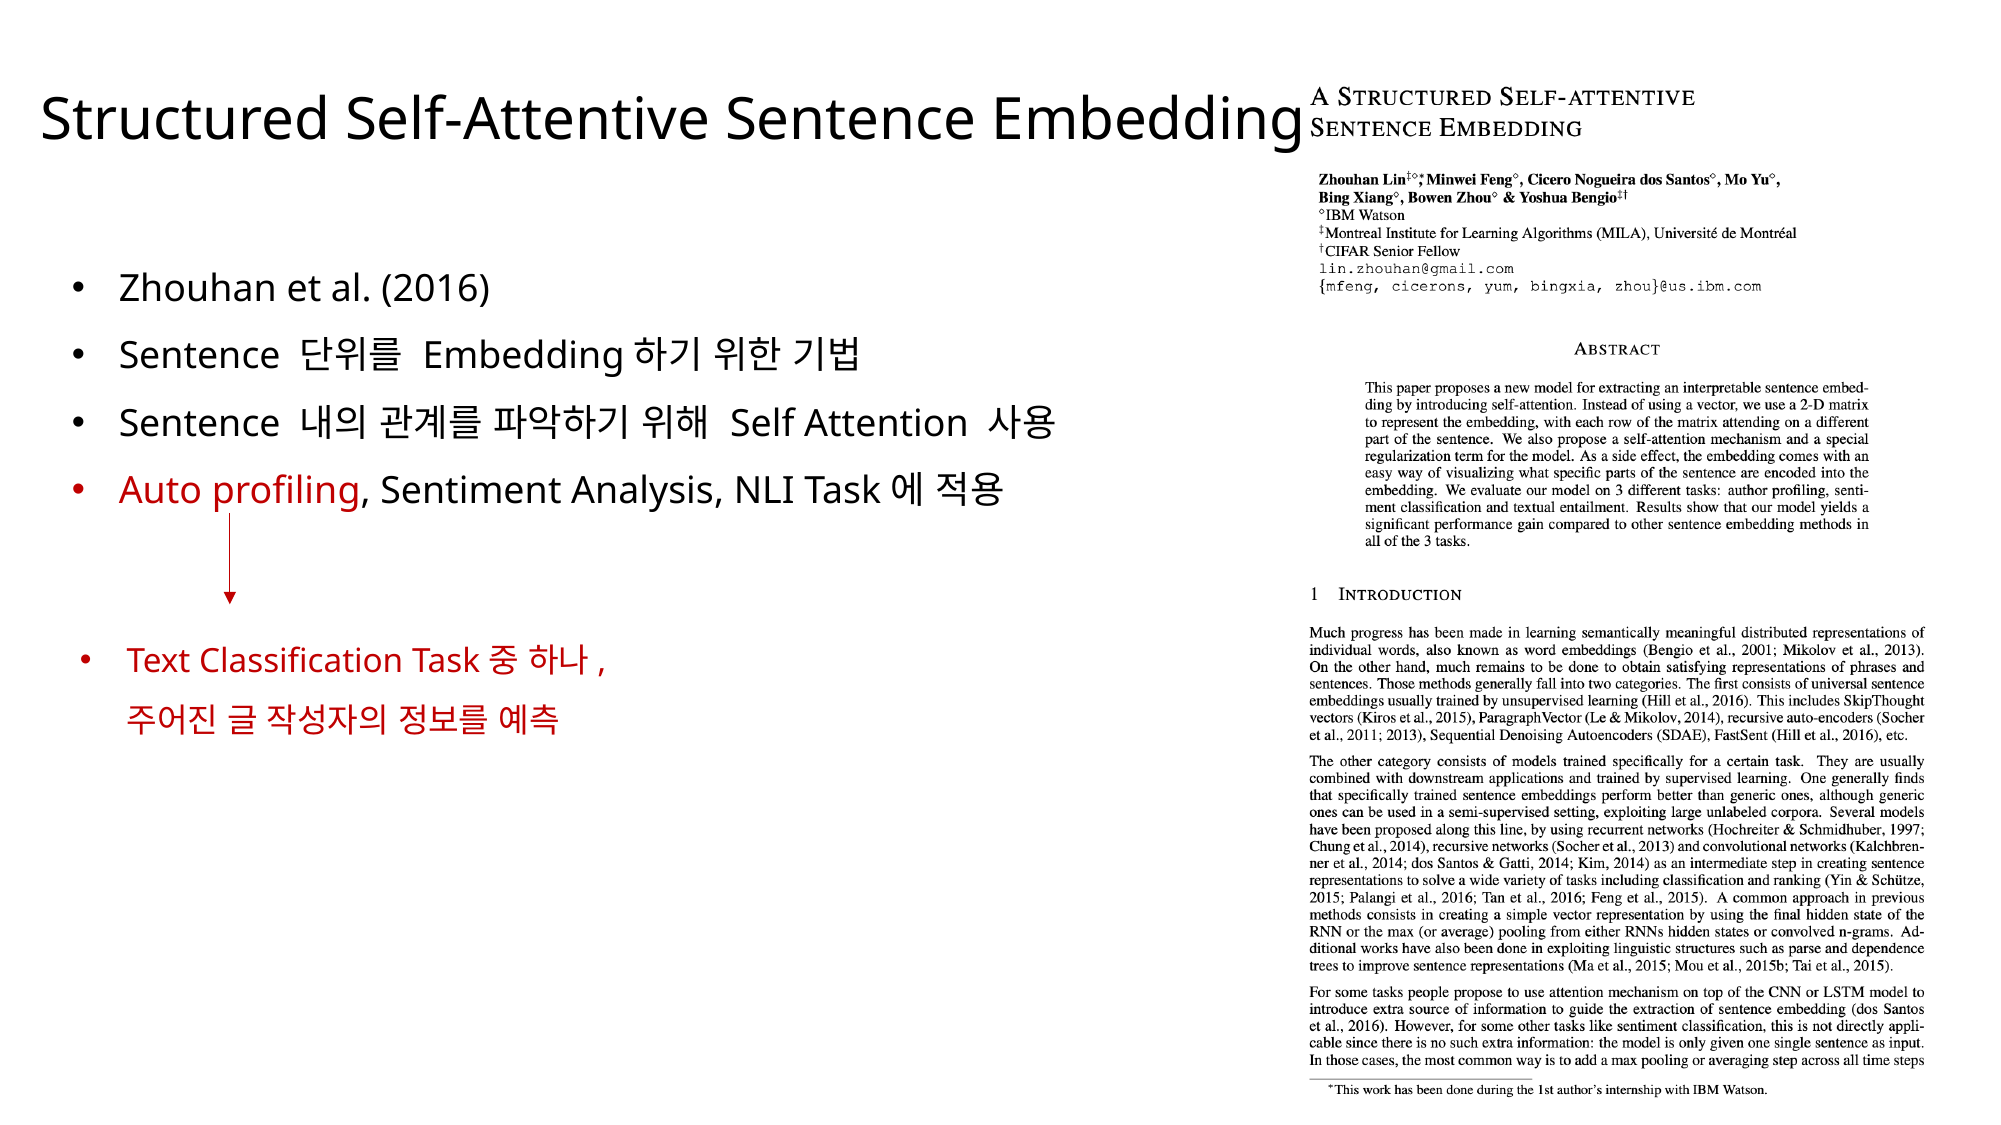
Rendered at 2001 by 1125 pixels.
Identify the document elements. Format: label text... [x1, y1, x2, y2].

picture [1273, 77, 1978, 1119]
text_box Text Classification Task중 하나, 주어진 글 작성자의 정보를 예측 [64, 611, 622, 747]
text_box Zhouhan et al. (2016) Sentence 단위를 Embedding하기 위한 기법 Sentence 내의 관계를 파악하기 위해 Self Attention 사용 Auto profiling, Sentiment Analysis, NLI Task에 적용 [57, 233, 1072, 519]
text_box Structured Self-Attentive Sentence Embedding [25, 38, 1321, 159]
